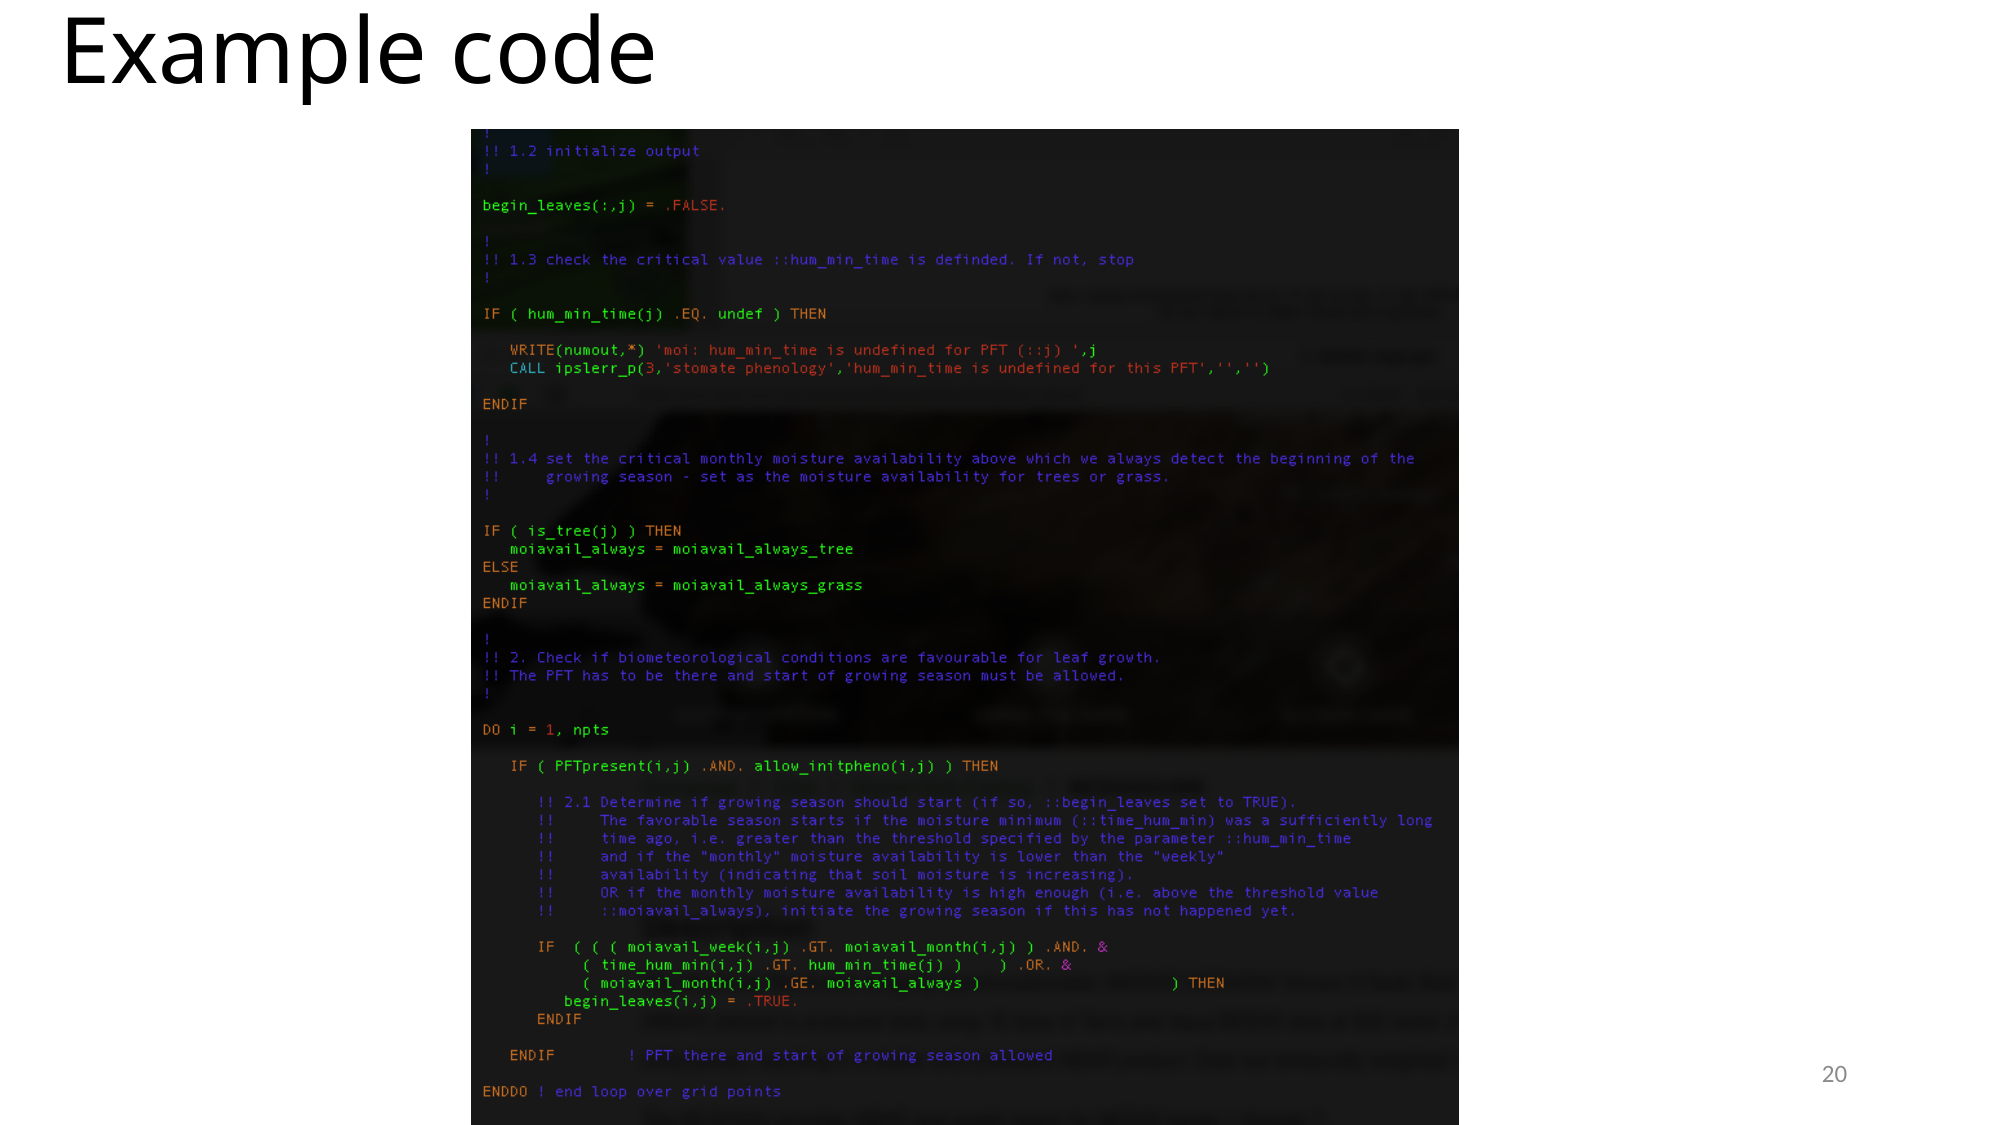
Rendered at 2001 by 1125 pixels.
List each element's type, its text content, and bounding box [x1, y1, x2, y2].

slide_number 20 [1459, 1042, 1863, 1103]
picture [471, 129, 1459, 1125]
title Example code [44, 0, 1770, 218]
